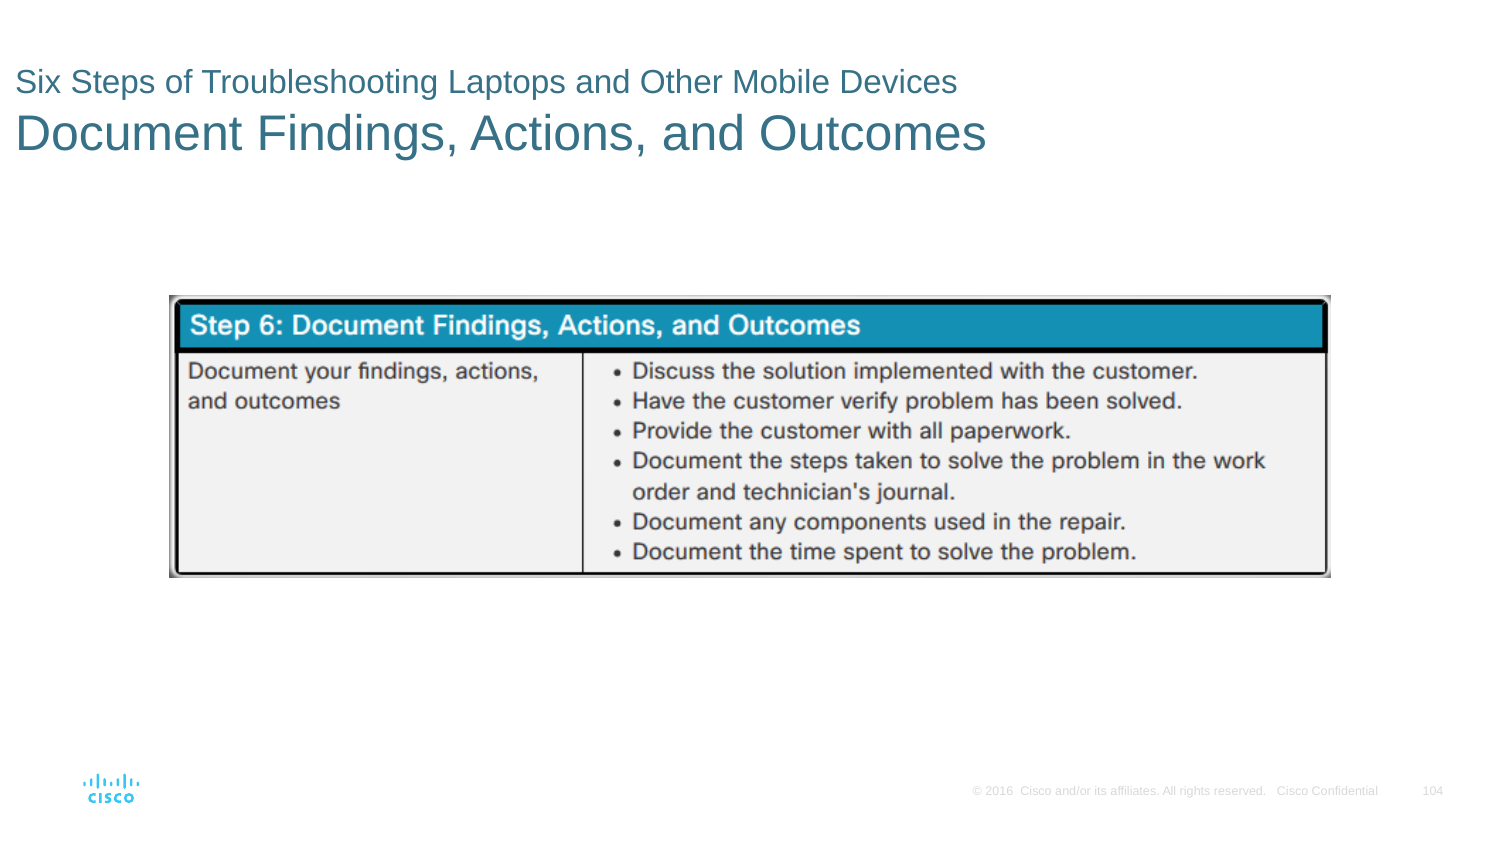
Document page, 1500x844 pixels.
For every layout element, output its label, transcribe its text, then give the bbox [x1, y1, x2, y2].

title Six Steps of Troubleshooting Laptops and Other Mobile Devices Document Findings, Actions, and Outcomes [0, 6, 1500, 214]
picture [169, 295, 1331, 578]
